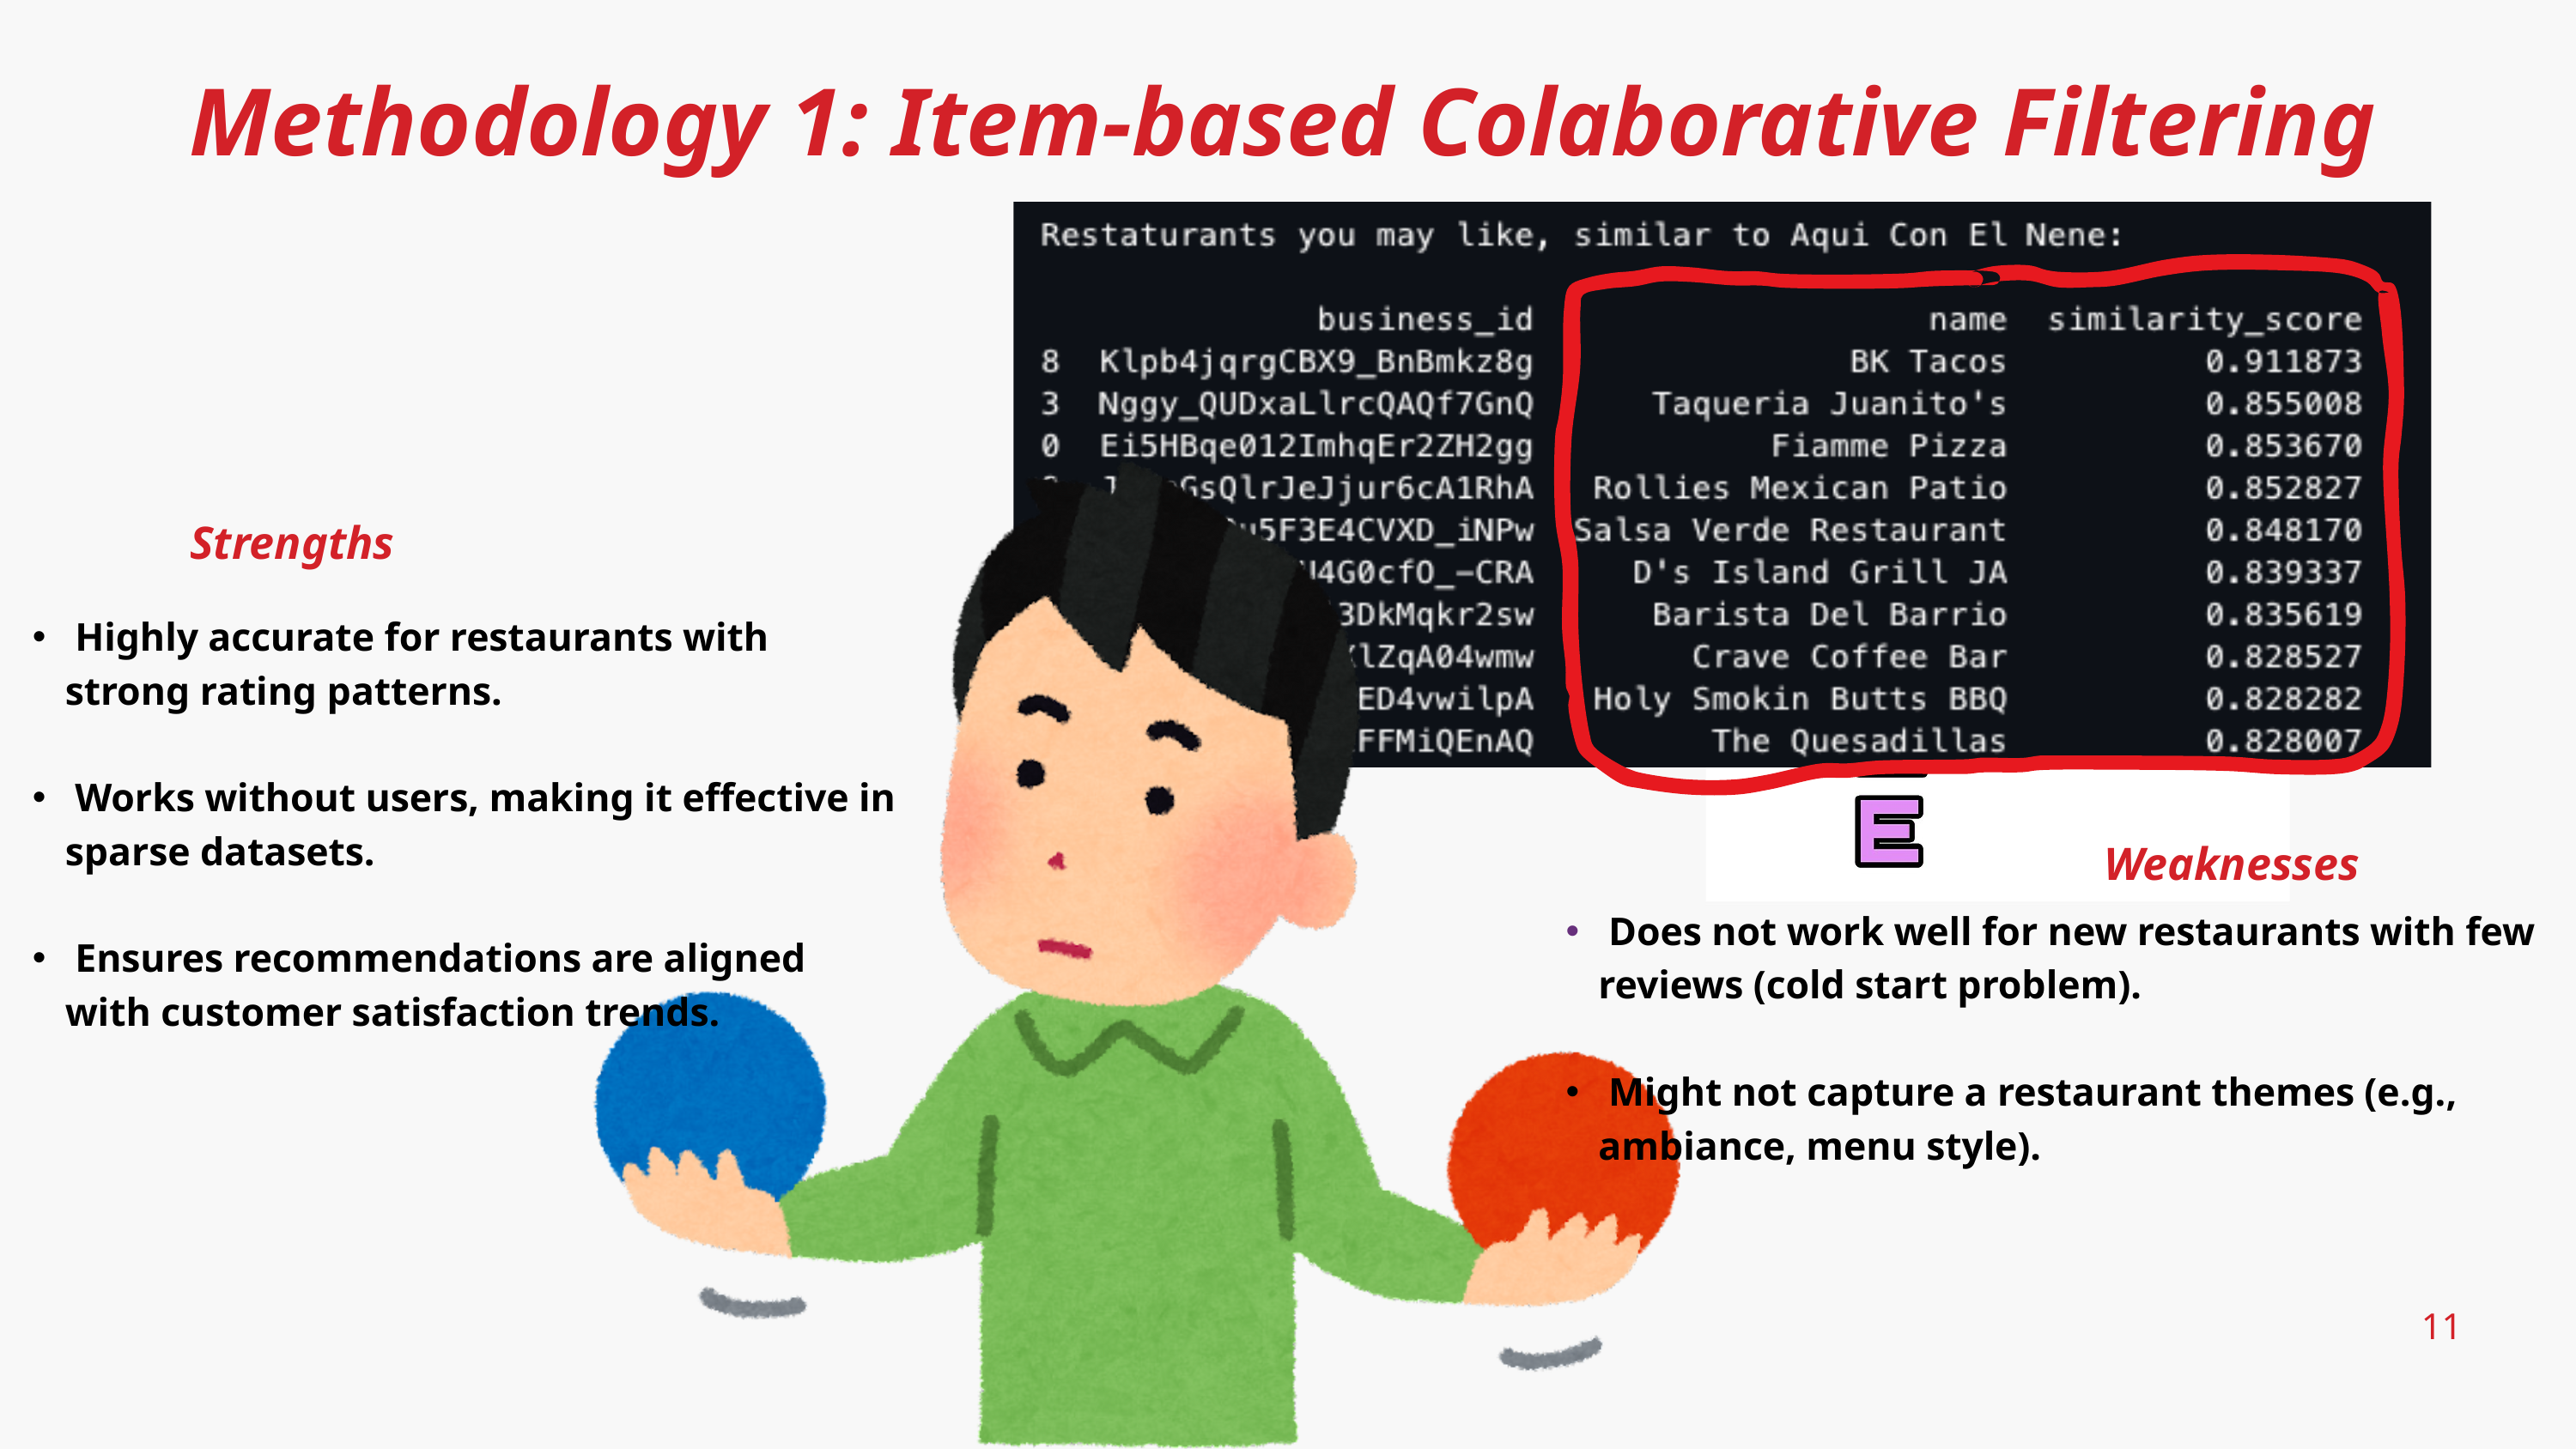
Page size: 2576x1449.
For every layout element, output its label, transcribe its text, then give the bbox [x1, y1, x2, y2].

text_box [1705, 214, 2290, 249]
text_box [1550, 250, 2410, 800]
text_box Does not work well for new restaurants with few reviews (cold start problem). Might not capture a restaurant themes (e.g., ambiance, menu style). [1533, 900, 2549, 1222]
text_box Highly accurate for restaurants with strong rating patterns. Works without users, making it effective in sparse datasets. Ensures recommendations are aligned with customer satisfaction trends. [0, 605, 898, 1088]
text_box Strengths [0, 505, 585, 568]
text_box 11 [2421, 1296, 2463, 1348]
text_box [592, 457, 1681, 1449]
text_box Weaknesses [2294, 826, 2567, 889]
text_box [1705, 806, 2290, 999]
text_box Methodology 1: Item-based Colaborative Filtering [0, 44, 2567, 175]
text_box [1013, 202, 2432, 767]
